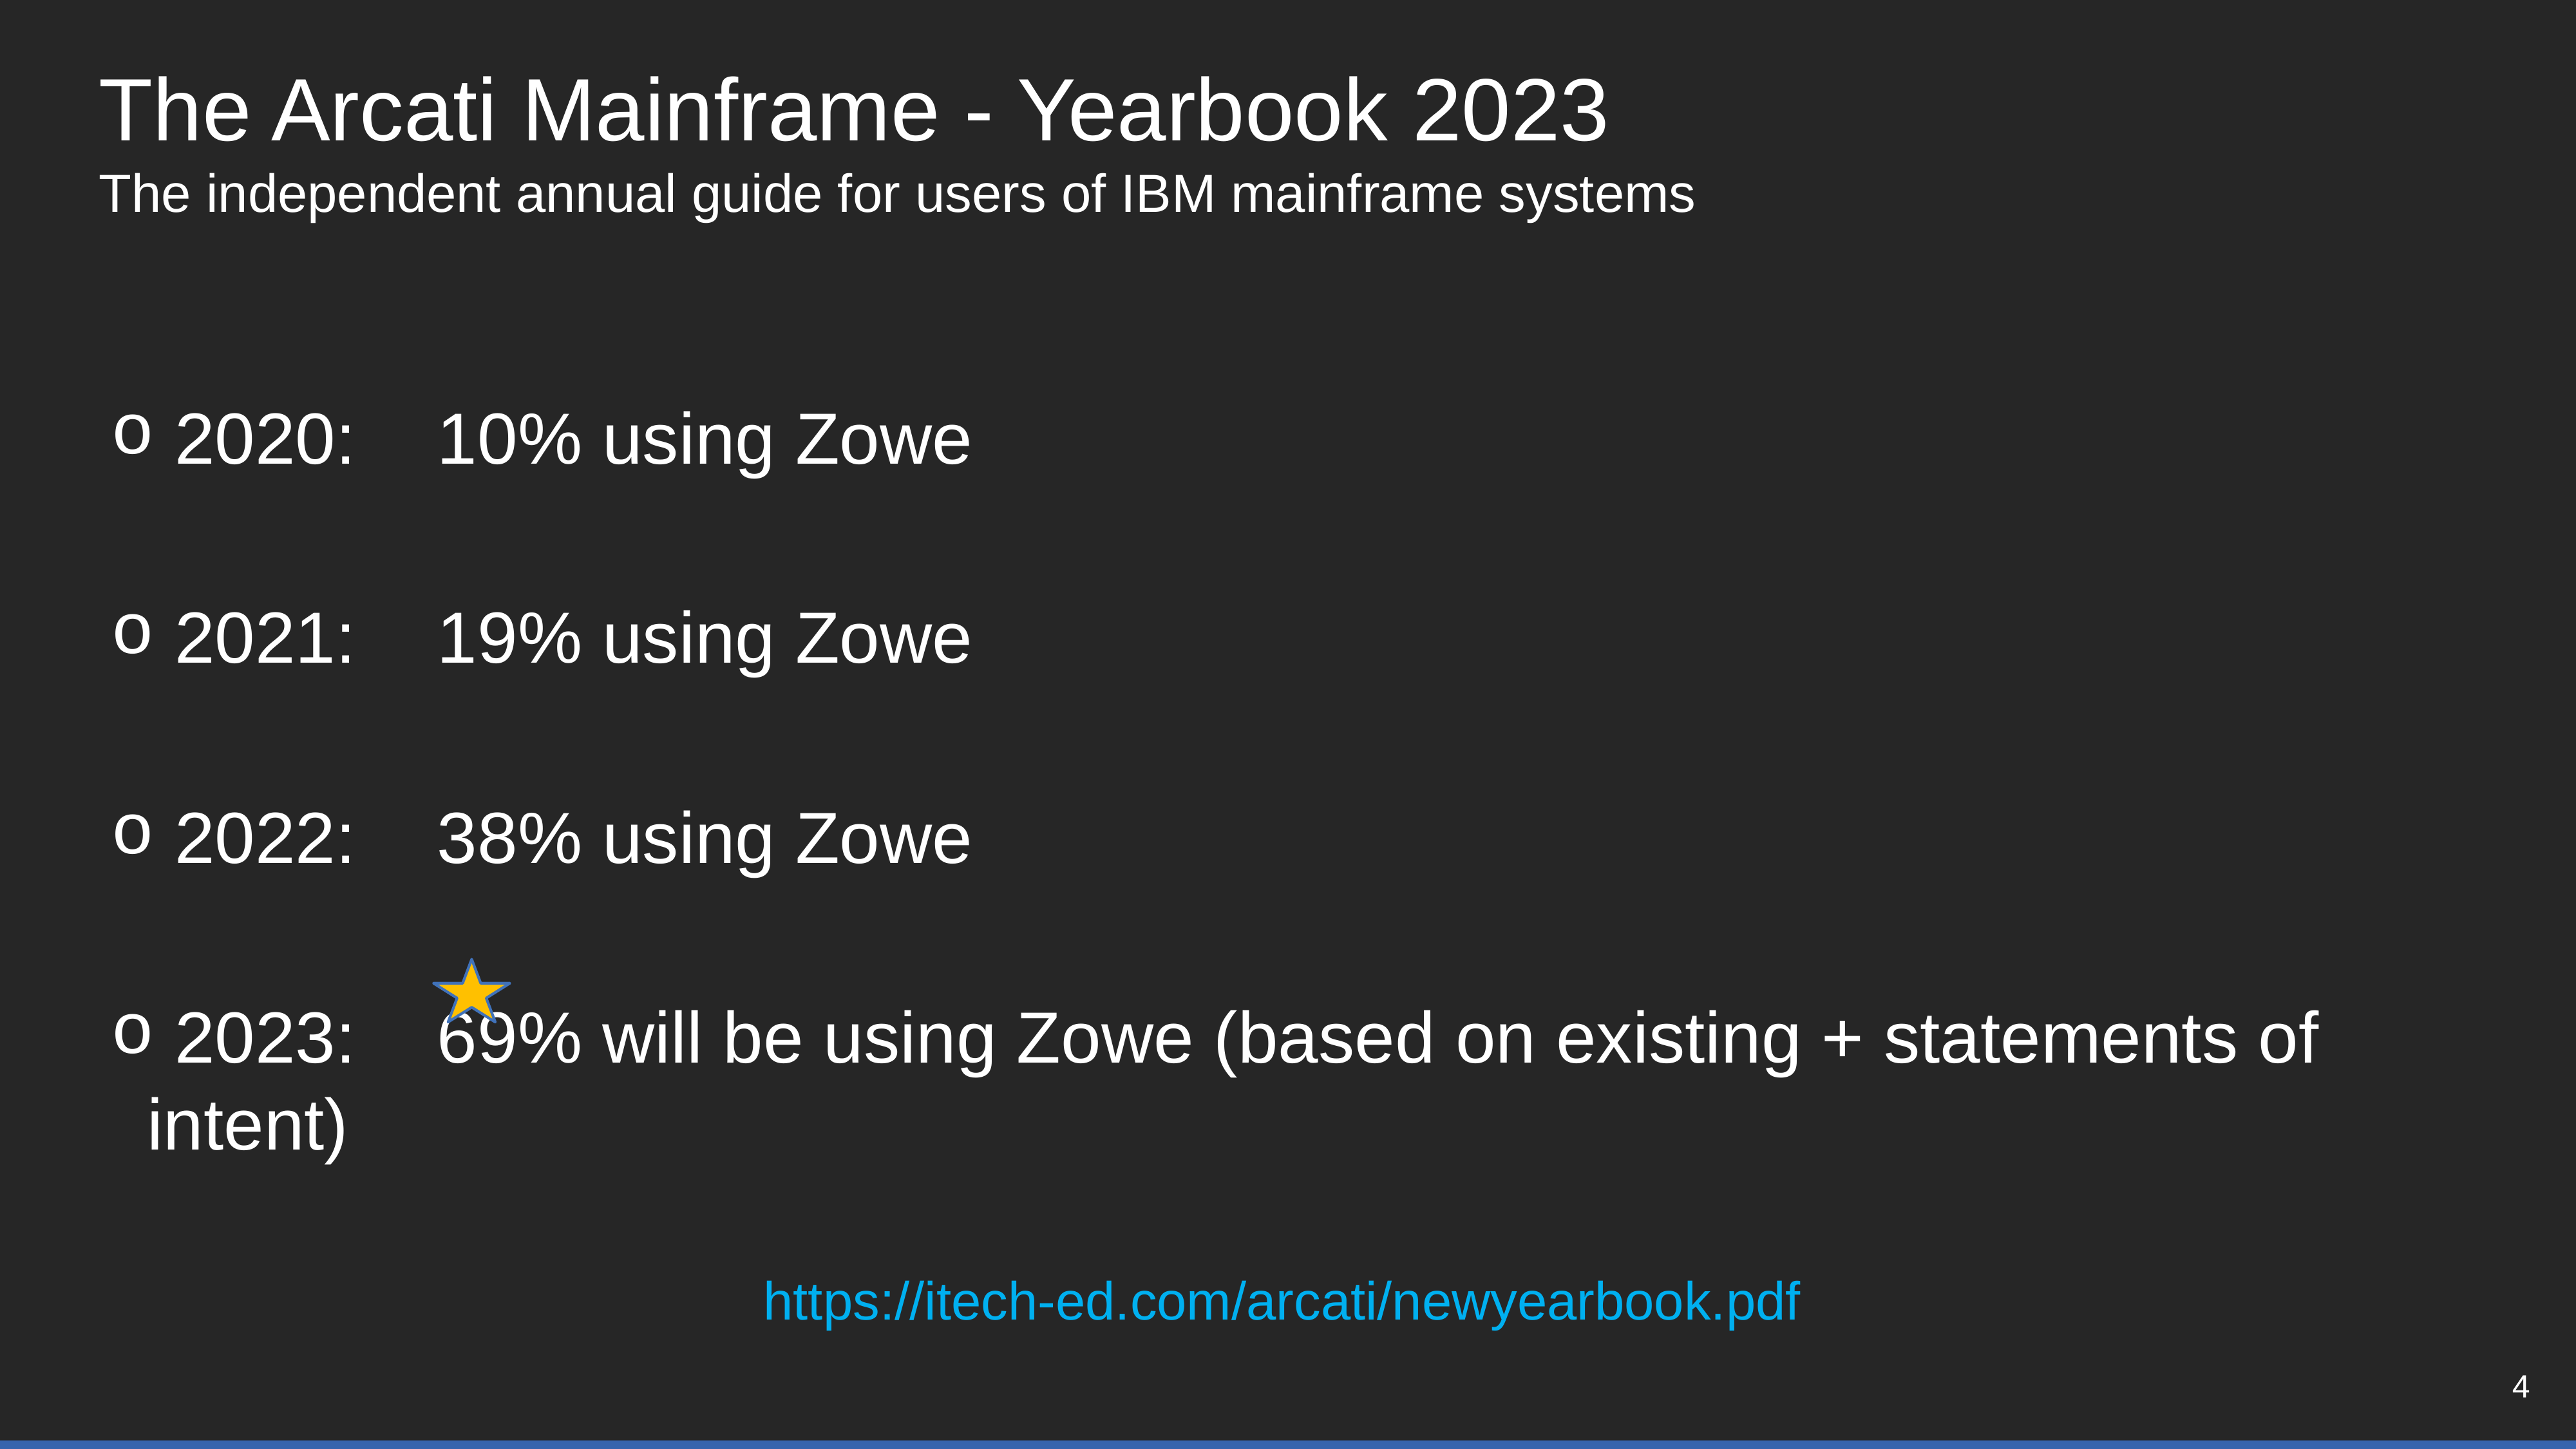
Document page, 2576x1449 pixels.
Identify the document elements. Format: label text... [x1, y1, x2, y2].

text_box [433, 959, 510, 1023]
text_box https://itech-ed.com/arcati/newyearbook.pdf [753, 1261, 1823, 1336]
list 2020: 10% using Zowe 2021: 19% using Zowe 2022: 38% using Zowe 2023: 69% will be using Zowe (based on existing + statements of intent) [89, 386, 2505, 991]
slide_number ‹#› [2387, 965, 2530, 1449]
title The Arcati Mainframe - Yearbook 2023 The independent annual guide for users of IBM mainframe systems [89, 74, 2313, 201]
